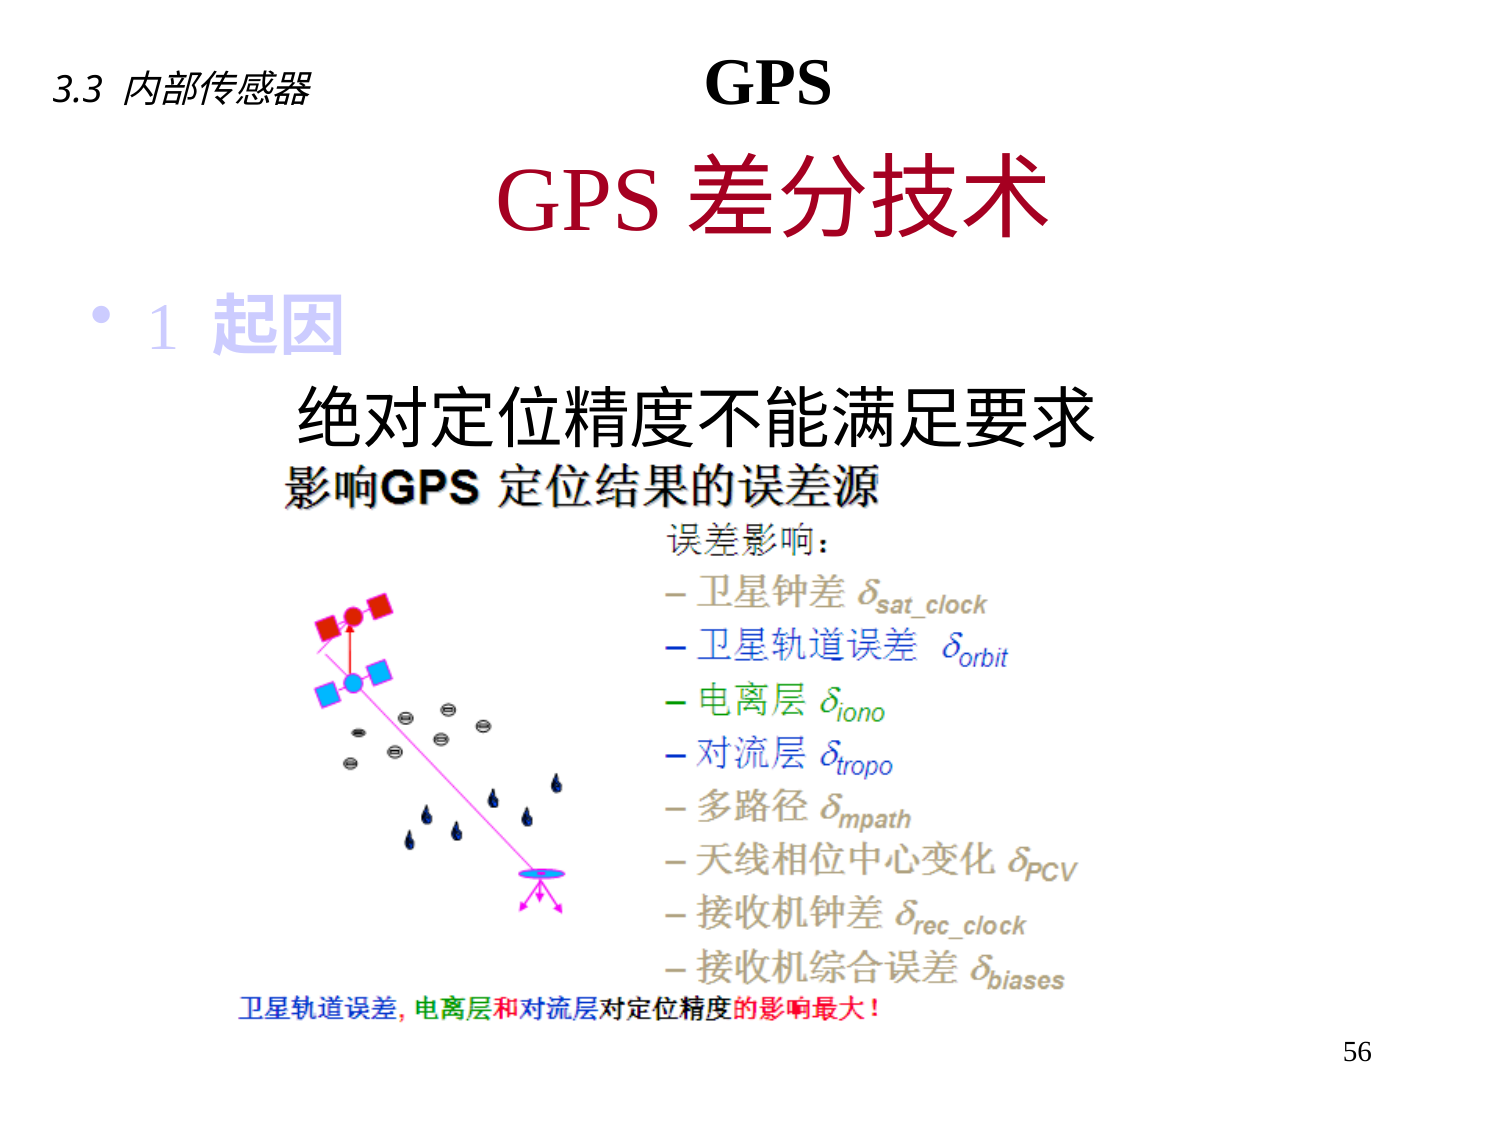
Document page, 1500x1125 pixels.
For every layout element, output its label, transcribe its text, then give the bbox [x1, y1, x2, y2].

text_box 3.3 内部传感器 [37, 49, 479, 125]
list 1 起因 绝对定位精度不能满足要求 [75, 275, 1425, 968]
picture [237, 462, 1096, 1038]
title GPS差分技术 [87, 126, 1438, 275]
slide_number 56 [1074, 1025, 1388, 1100]
text_box GPS [10, 30, 1493, 126]
